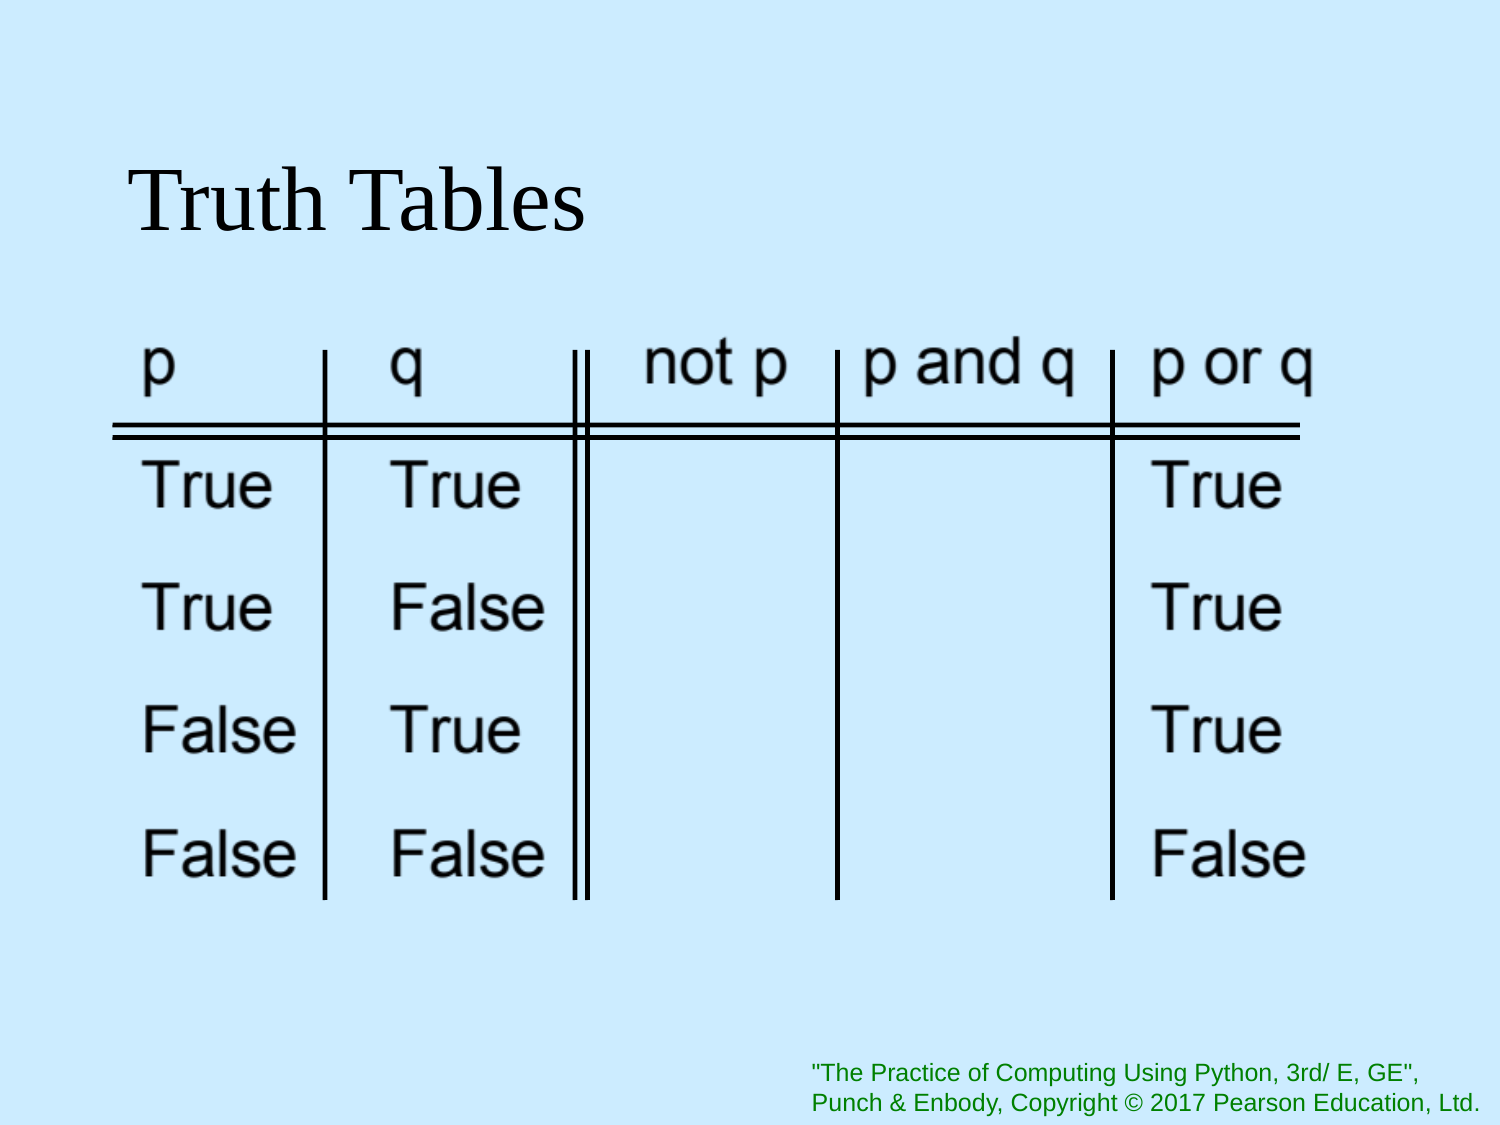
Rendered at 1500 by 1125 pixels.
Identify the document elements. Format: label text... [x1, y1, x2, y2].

title [75, 45, 1425, 233]
text_box Truth Tables [112, 99, 1388, 288]
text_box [113, 325, 1381, 971]
